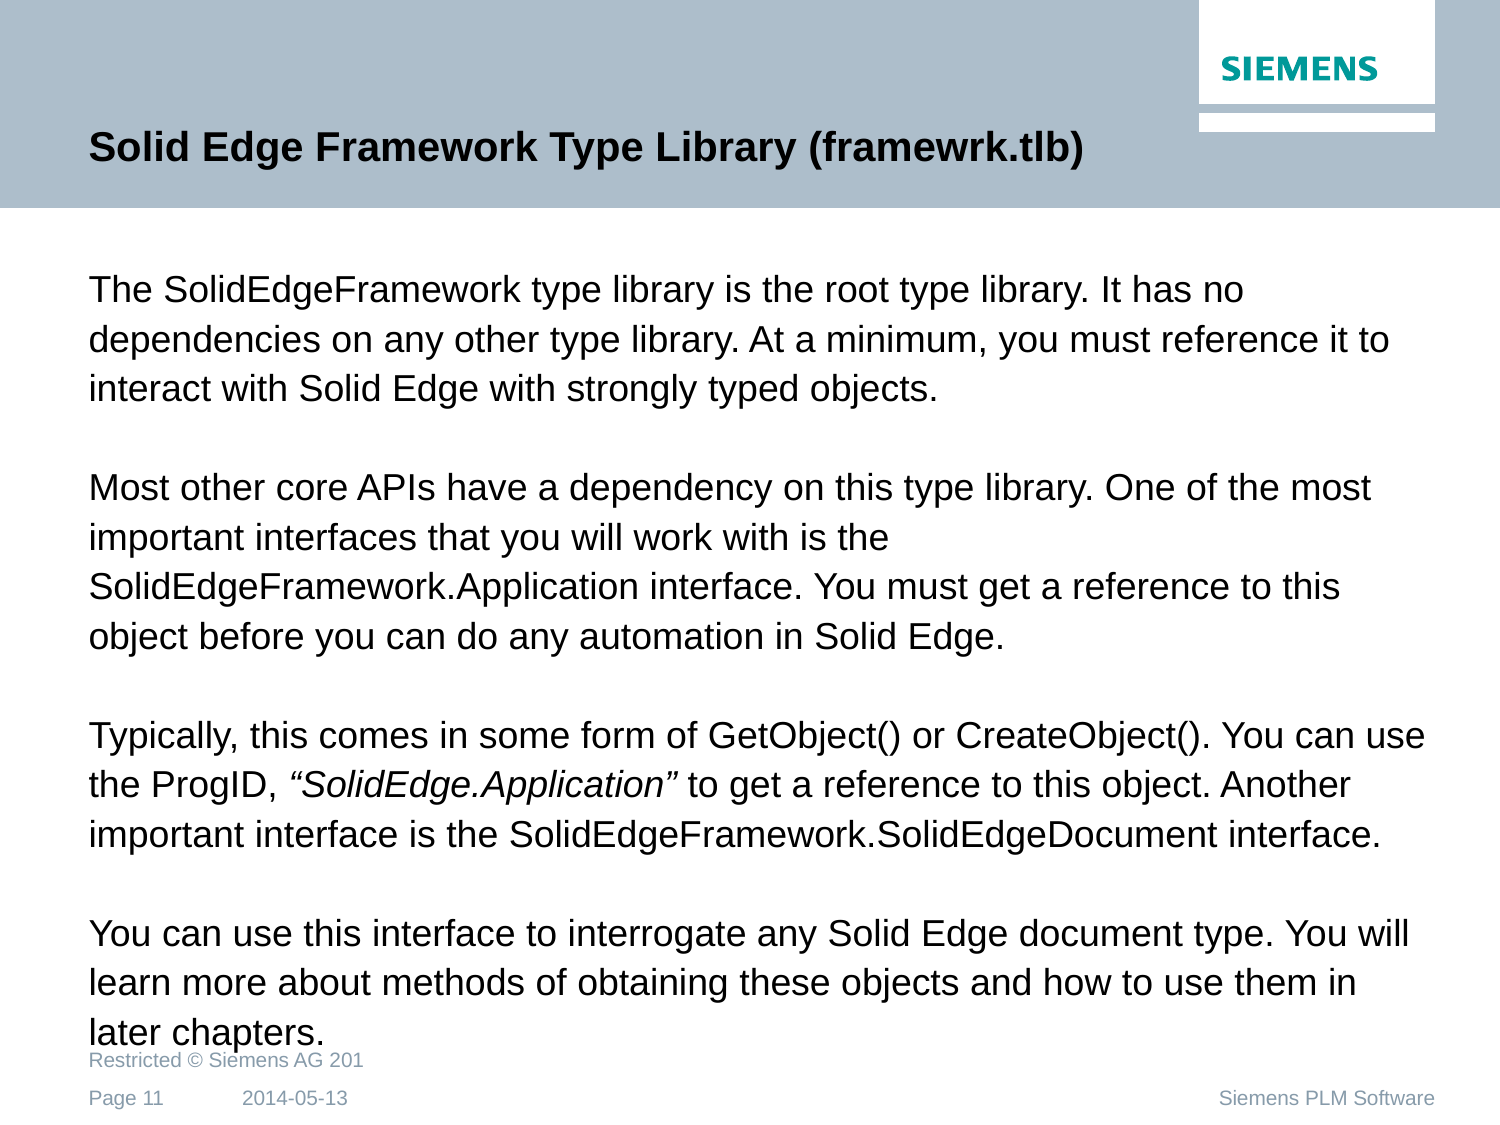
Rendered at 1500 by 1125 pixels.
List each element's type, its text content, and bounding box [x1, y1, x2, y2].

list The SolidEdgeFramework type library is the root type library. It has no dependencies on any other type library. At a minimum, you must reference it to interact with Solid Edge with strongly typed objects. Most other core APIs have a dependency on this type library. One of the most important interfaces that you will work with is the SolidEdgeFramework.Application interface. You must get a reference to this object before you can do any automation in Solid Edge. Typically, this comes in some form of GetObject() or CreateObject(). You can use the ProgID, “SolidEdge.Application” to get a reference to this object. Another important interface is the SolidEdgeFramework.SolidEdgeDocument interface. You can use this interface to interrogate any Solid Edge document type. You will learn more about methods of obtaining these objects and how to use them in later chapters. [88, 260, 1436, 976]
title Solid Edge Framework Type Library (framewrk.tlb) [0, 0, 1500, 209]
